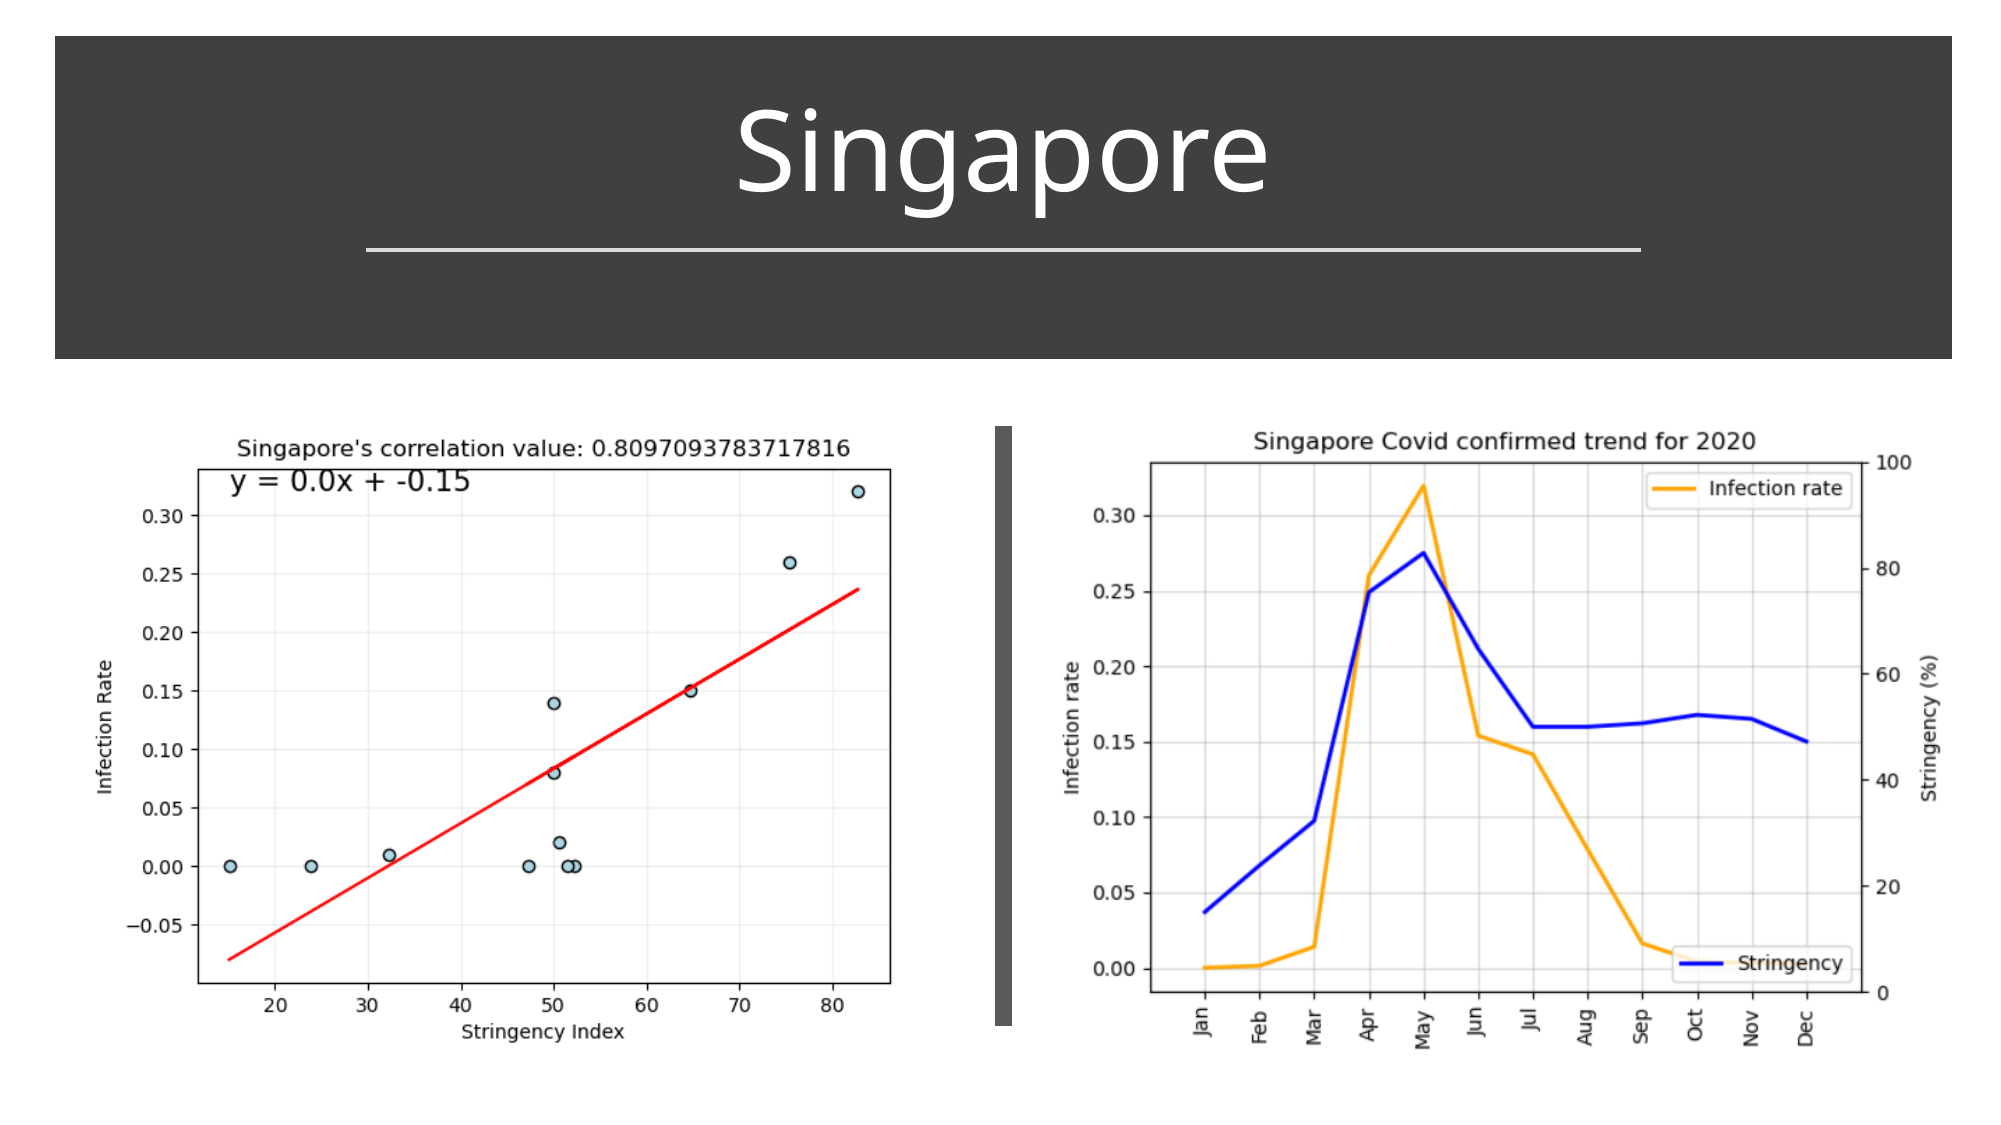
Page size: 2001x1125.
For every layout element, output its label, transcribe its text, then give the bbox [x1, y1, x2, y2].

title Singapore [89, 71, 1917, 224]
picture [89, 398, 915, 1054]
text_box [64, 45, 1942, 350]
picture [1055, 425, 1954, 1055]
